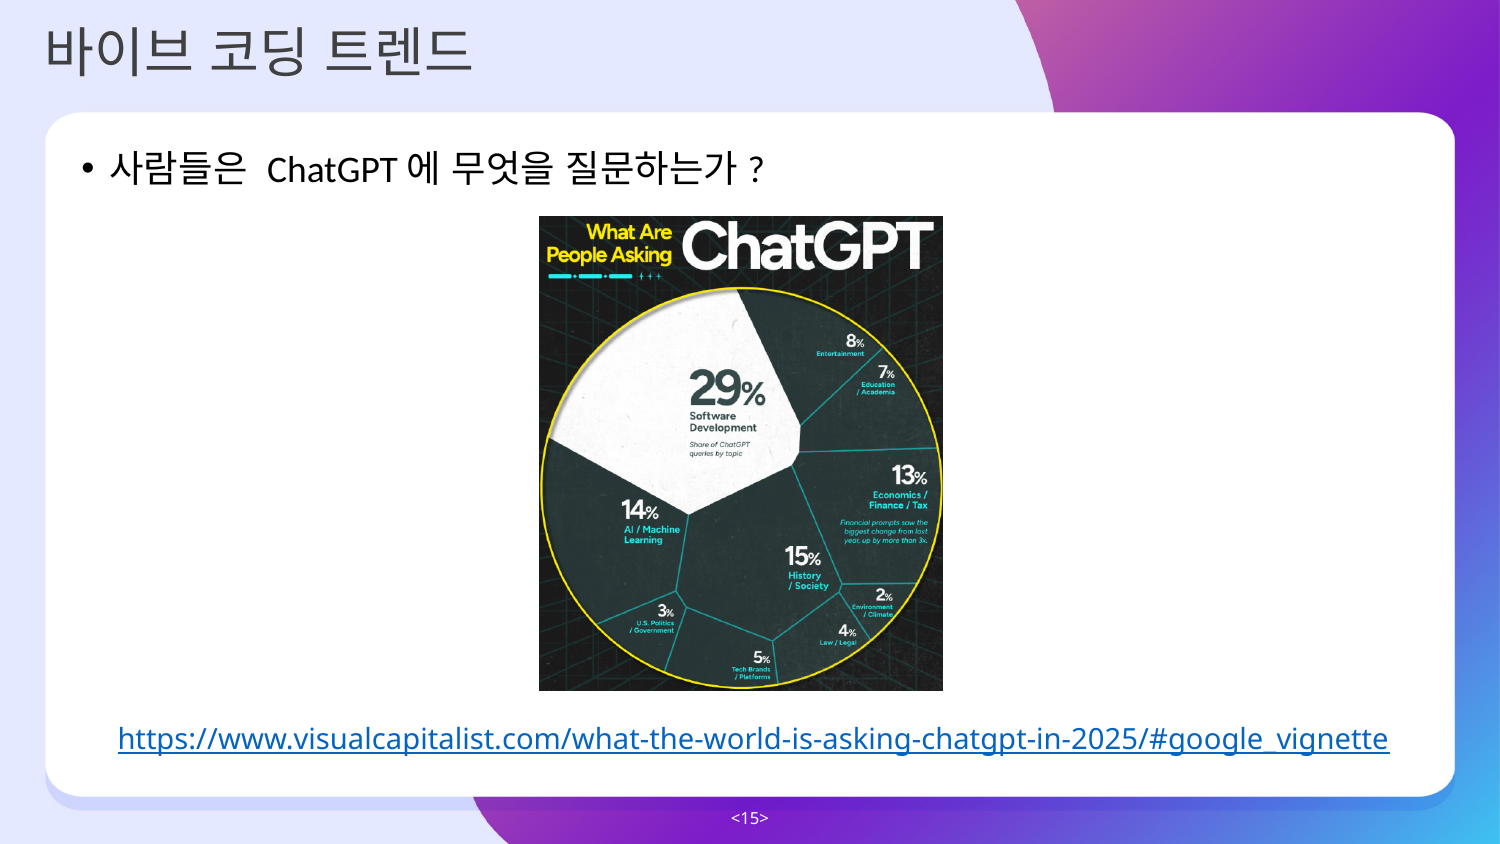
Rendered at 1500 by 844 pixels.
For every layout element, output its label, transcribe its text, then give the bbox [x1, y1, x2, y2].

text_box https://www.visualcapitalist.com/what-the-world-is-asking-chatgpt-in-2025/#google_vignette [102, 712, 1474, 768]
title 바이브 코딩 트렌드 [29, 17, 1323, 181]
list 사람들은 ChatGPT에 무엇을 질문하는가? [65, 141, 1361, 678]
picture [0, 0, 1500, 844]
